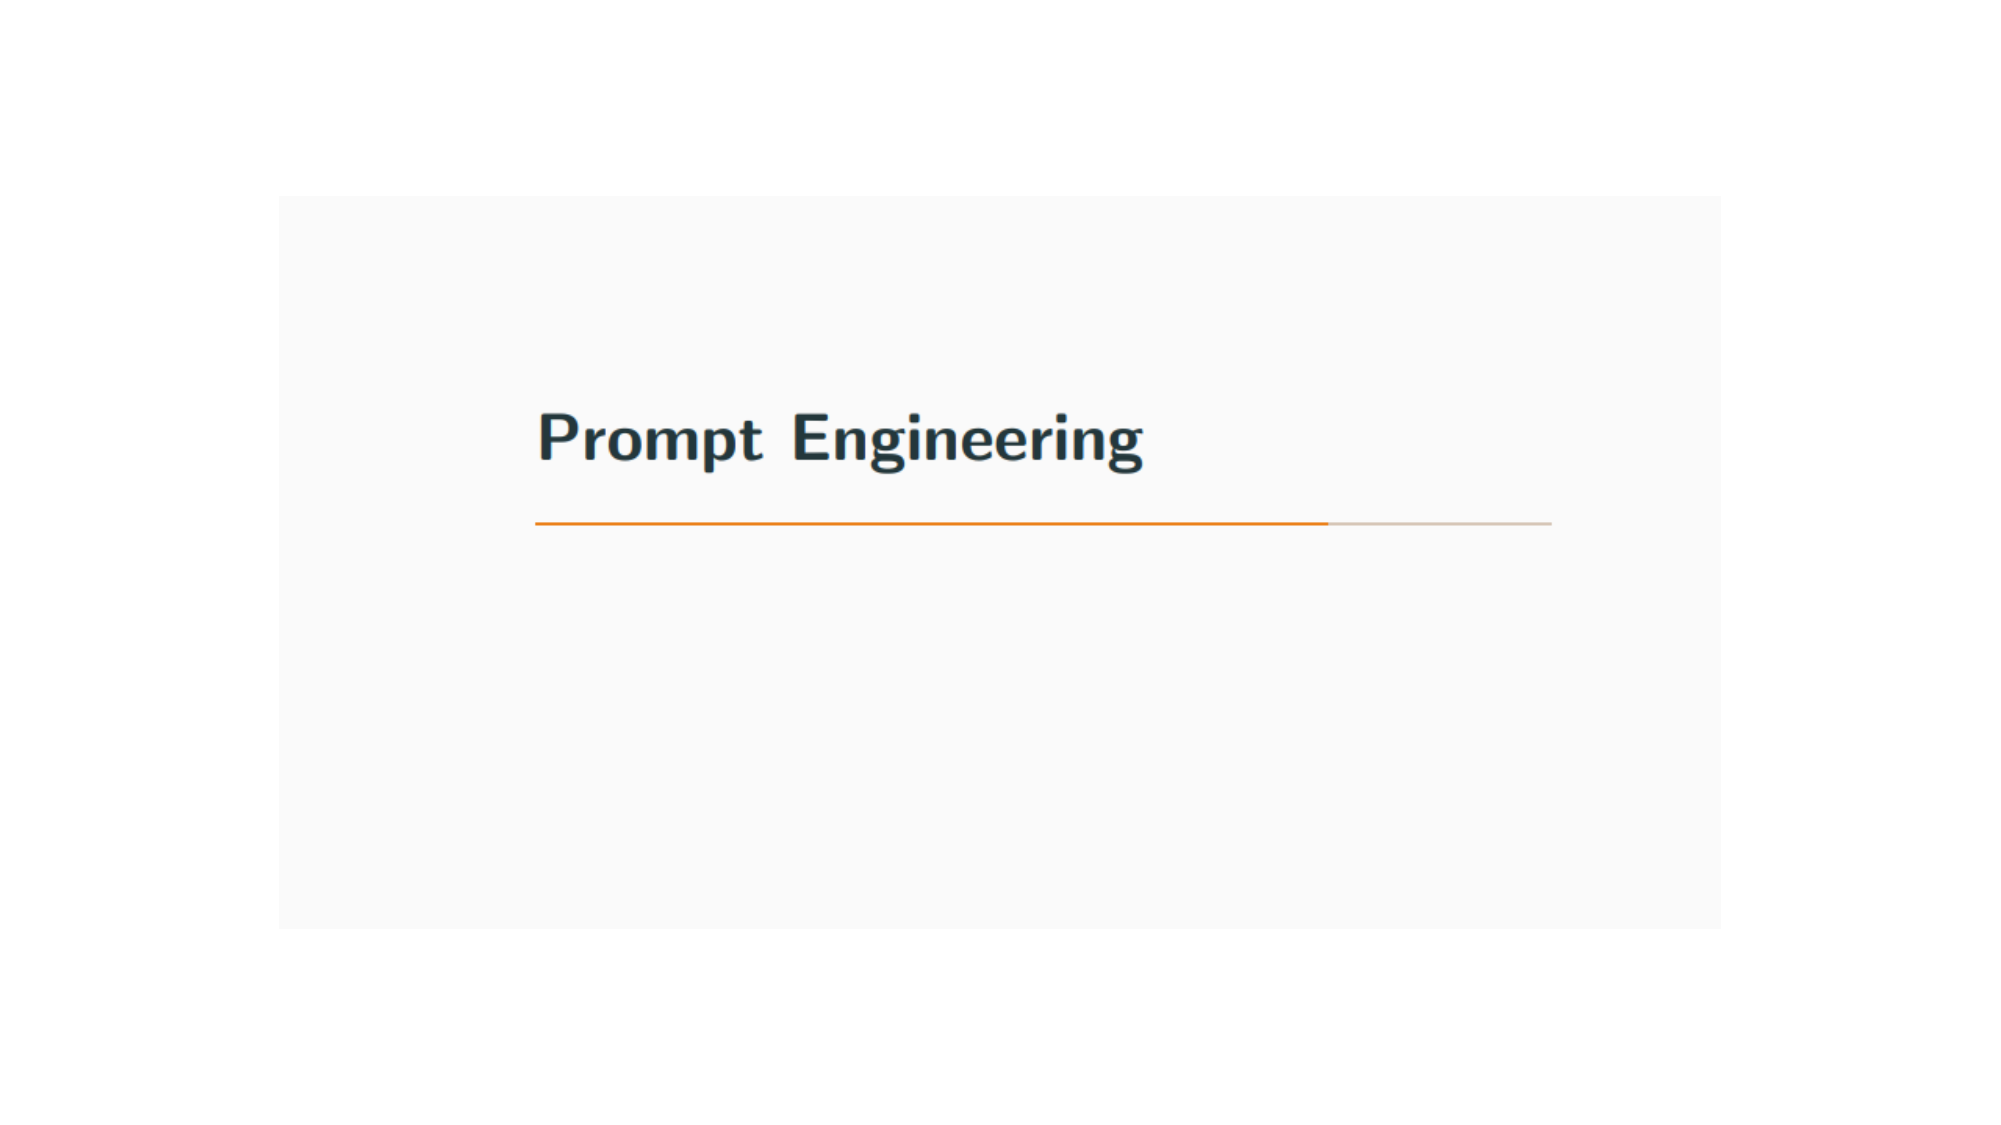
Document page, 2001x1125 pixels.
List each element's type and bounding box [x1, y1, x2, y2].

picture [279, 196, 1721, 929]
